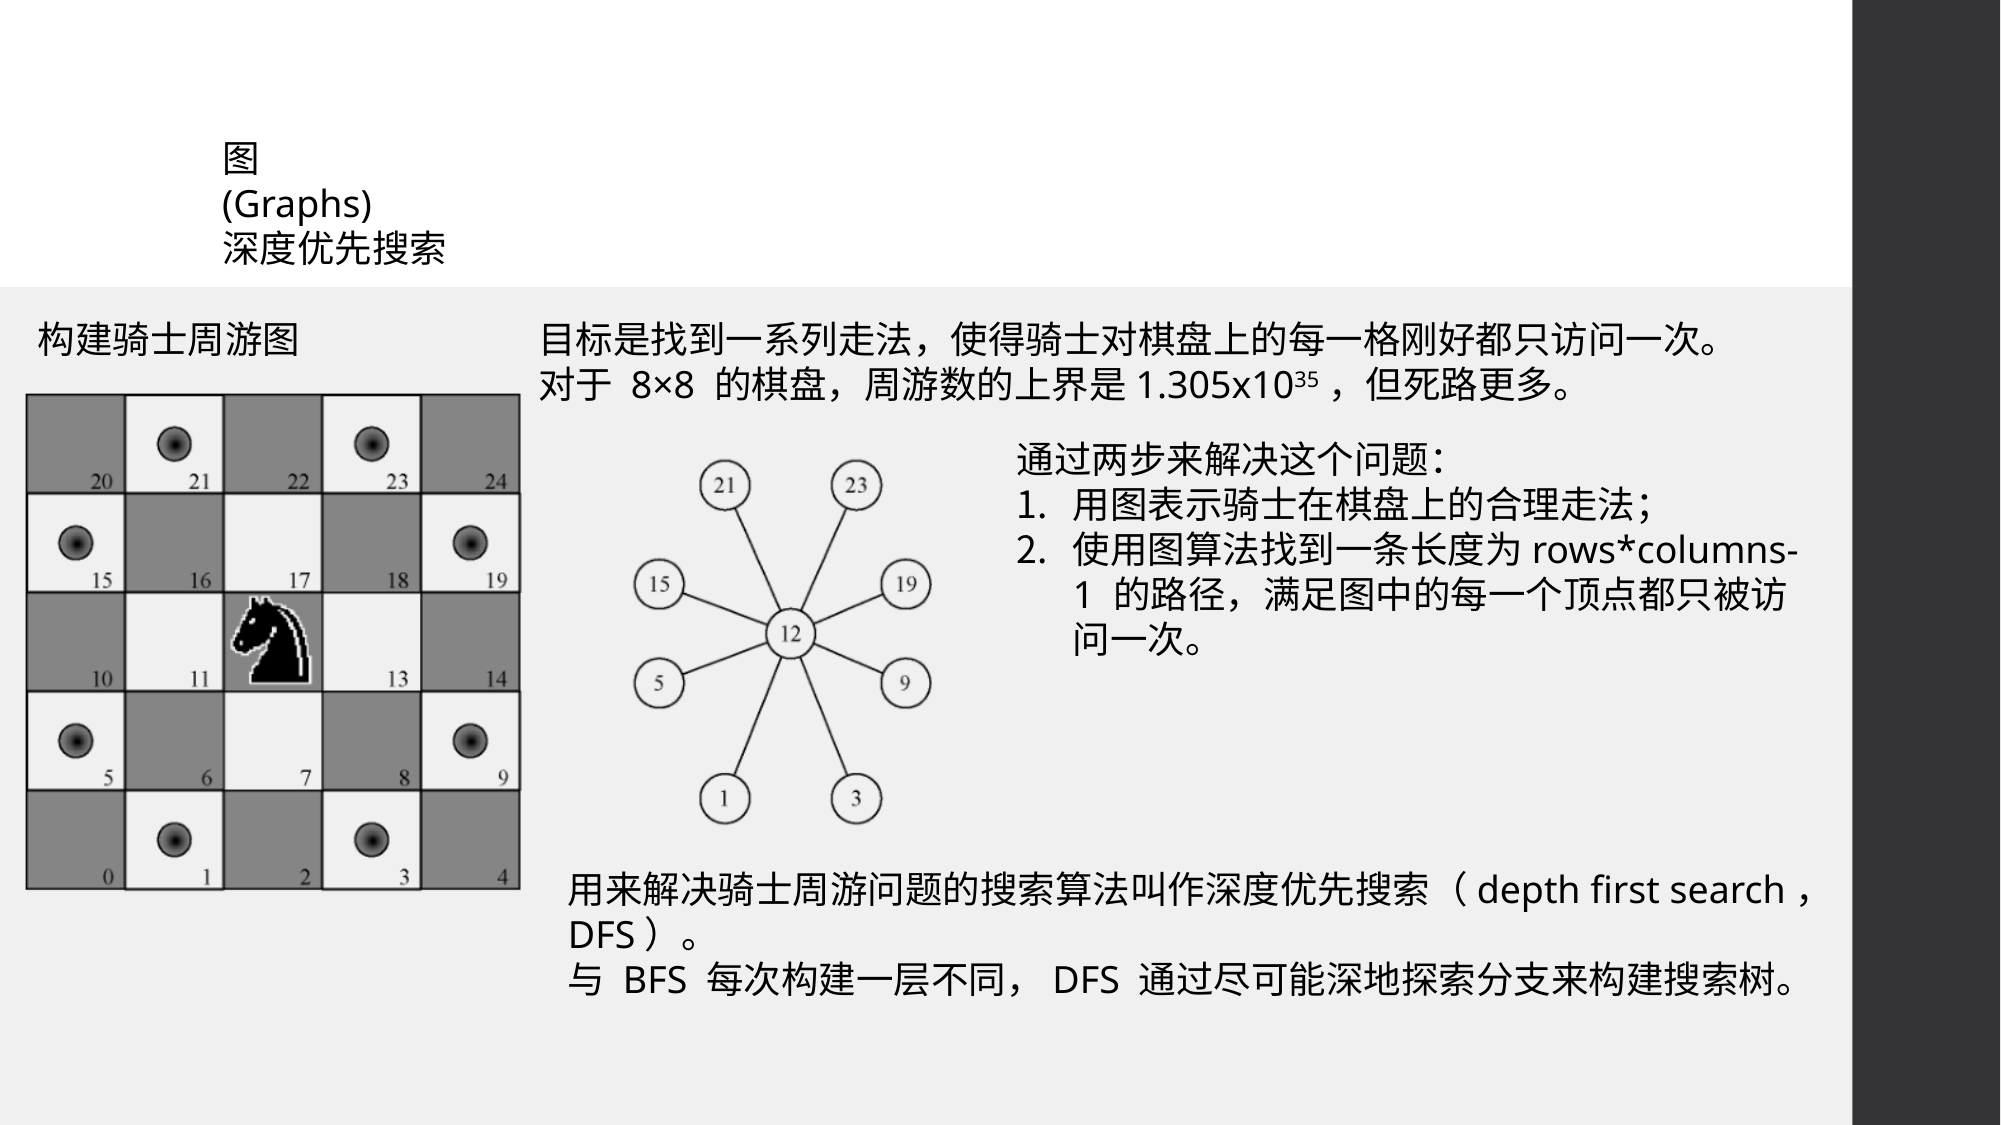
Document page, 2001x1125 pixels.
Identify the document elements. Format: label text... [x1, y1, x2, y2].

text_box [0, 287, 1852, 1125]
text_box 通过两步来解决这个问题： 用图表示骑士在棋盘上的合理走法； 使用图算法找到一条长度为rows*columns-1 的路径，满足图中的每一个顶点都只被访问一次。 [1001, 428, 1825, 669]
title 图 (Graphs) 深度优先搜索 [206, 60, 1797, 278]
text_box 构建骑士周游图 [22, 308, 523, 369]
text_box 用来解决骑士周游问题的搜索算法叫作深度优先搜索（depth first search， DFS）。 与 BFS 每次构建一层不同，DFS 通过尽可能深地探索分支来构建搜索树。 [553, 858, 1875, 1009]
text_box 目标是找到一系列走法，使得骑士对棋盘上的每一格刚好都只访问一次。 对于 8×8 的棋盘，周游数的上界是1.305x1035，但死路更多。 [523, 308, 1814, 414]
picture [22, 389, 948, 895]
